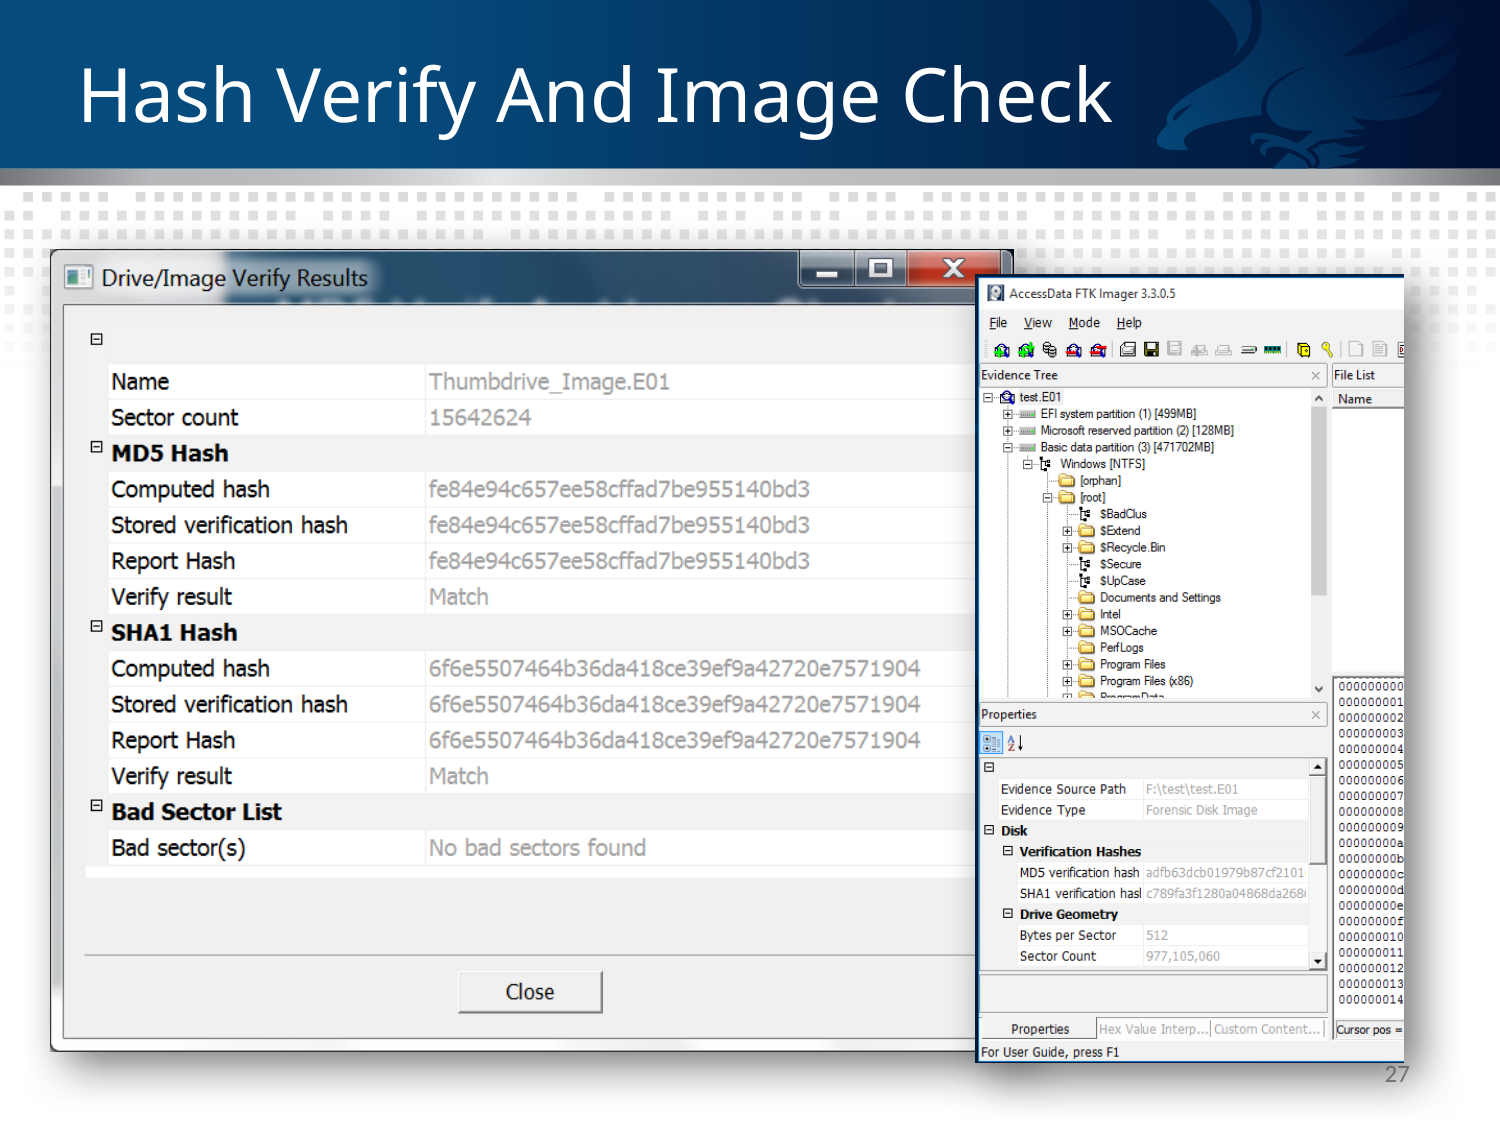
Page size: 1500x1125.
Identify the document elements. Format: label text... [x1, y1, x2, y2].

title Hash Verify And Image Check [62, 0, 1444, 198]
picture [0, 0, 1500, 1125]
slide_number 27 [1074, 1042, 1425, 1103]
